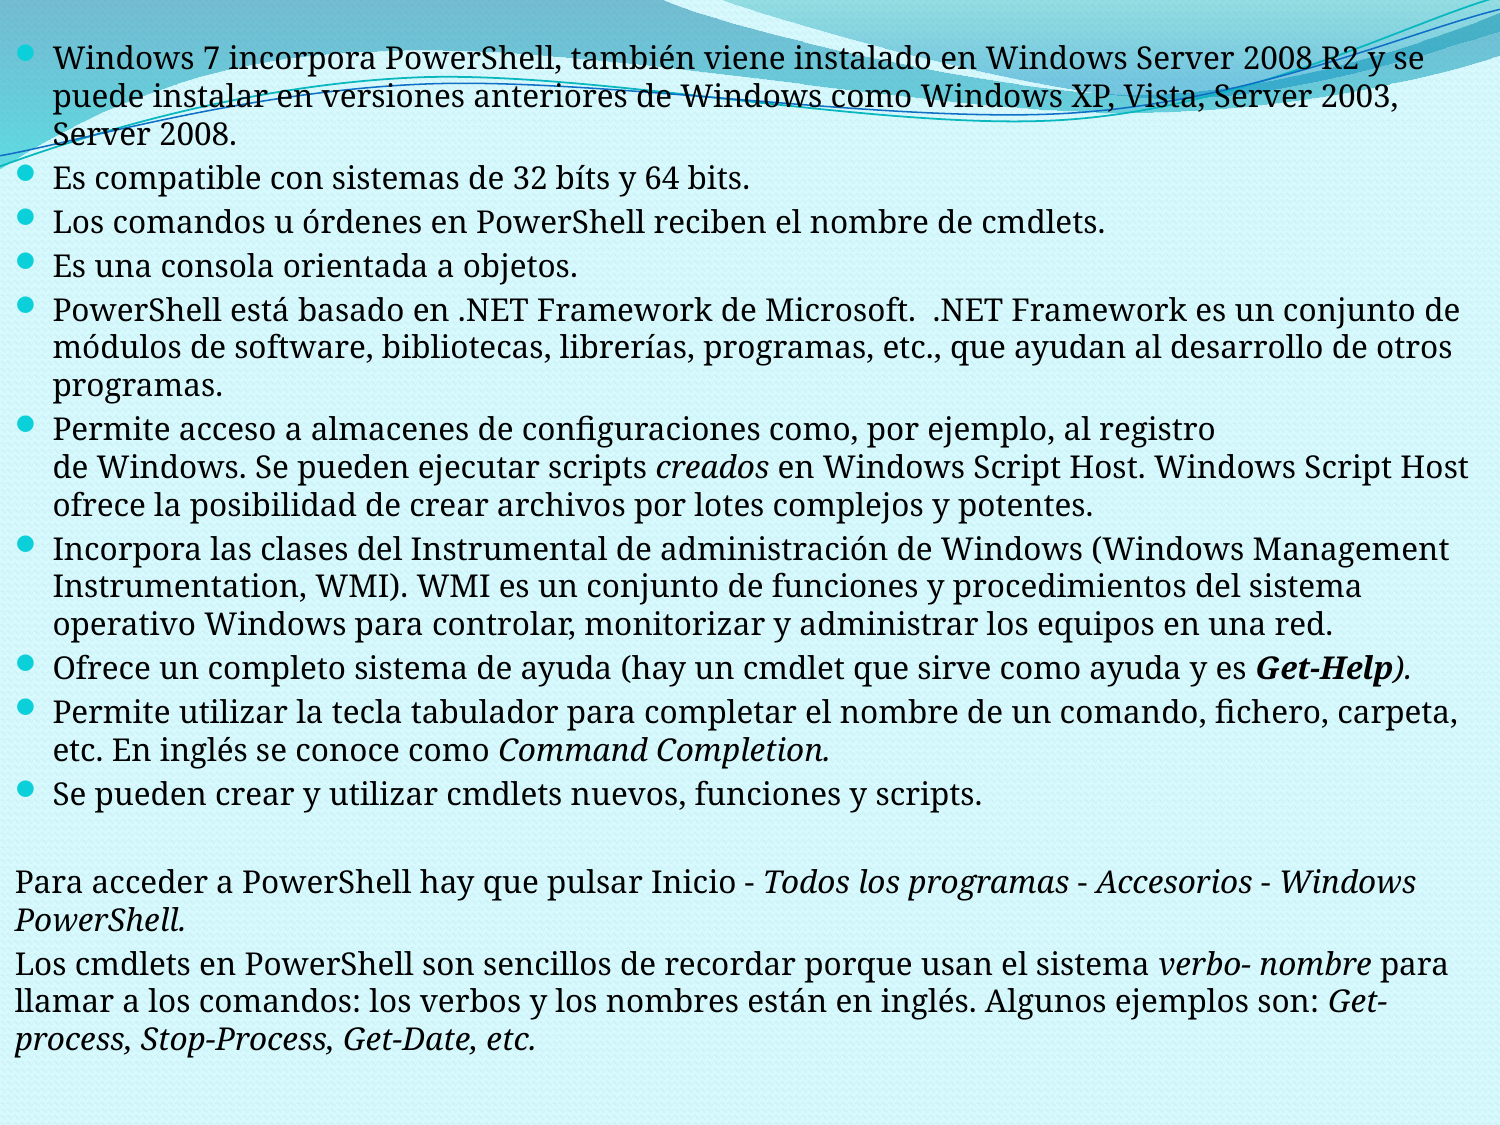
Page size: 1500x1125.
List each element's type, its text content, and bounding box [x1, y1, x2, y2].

list Windows 7 incorpora PowerShell, también viene instalado en Windows Server 2008 R2 y se puede instalar en versiones anteriores de Windows como Windows XP, Vista, Server 2003, Server 2008. Es compatible con sistemas de 32 bíts y 64 bits. Los comandos u órdenes en PowerShell reciben el nombre de cmdlets. Es una consola orientada a objetos. PowerShell está basado en .NET Framework de Microsoft. .NET Framework es un conjunto de módulos de software, bibliotecas, librerías, programas, etc., que ayudan al desarrollo de otros programas. Permite acceso a almacenes de configuraciones como, por ejemplo, al registro de Windows. Se pueden ejecutar scripts creados en Windows Script Host. Windows Script Host ofrece la posibilidad de crear archivos por lotes complejos y potentes. Incorpora las clases del Instrumental de administración de Windows (Windows Management Instrumentation, WMI). WMI es un conjunto de funciones y procedimientos del sistema operativo Windows para controlar, monitorizar y administrar los equipos en una red. Ofrece un completo sistema de ayuda (hay un cmdlet que sirve como ayuda y es Get-Help). Permite utilizar la tecla tabulador para completar el nombre de un comando, fichero, carpeta, etc. En inglés se conoce como Command Completion. Se pueden crear y utilizar cmdlets nuevos, funciones y scripts. Para acceder a PowerShell hay que pulsar Inicio - Todos los programas - Accesorios - Windows PowerShell. Los cmdlets en PowerShell son sencillos de recordar porque usan el sistema verbo- nombre para llamar a los comandos: los verbos y los nombres están en inglés. Algunos ejemplos son: Get-process, Stop-Process, Get-Date, etc. [0, 30, 1500, 1125]
